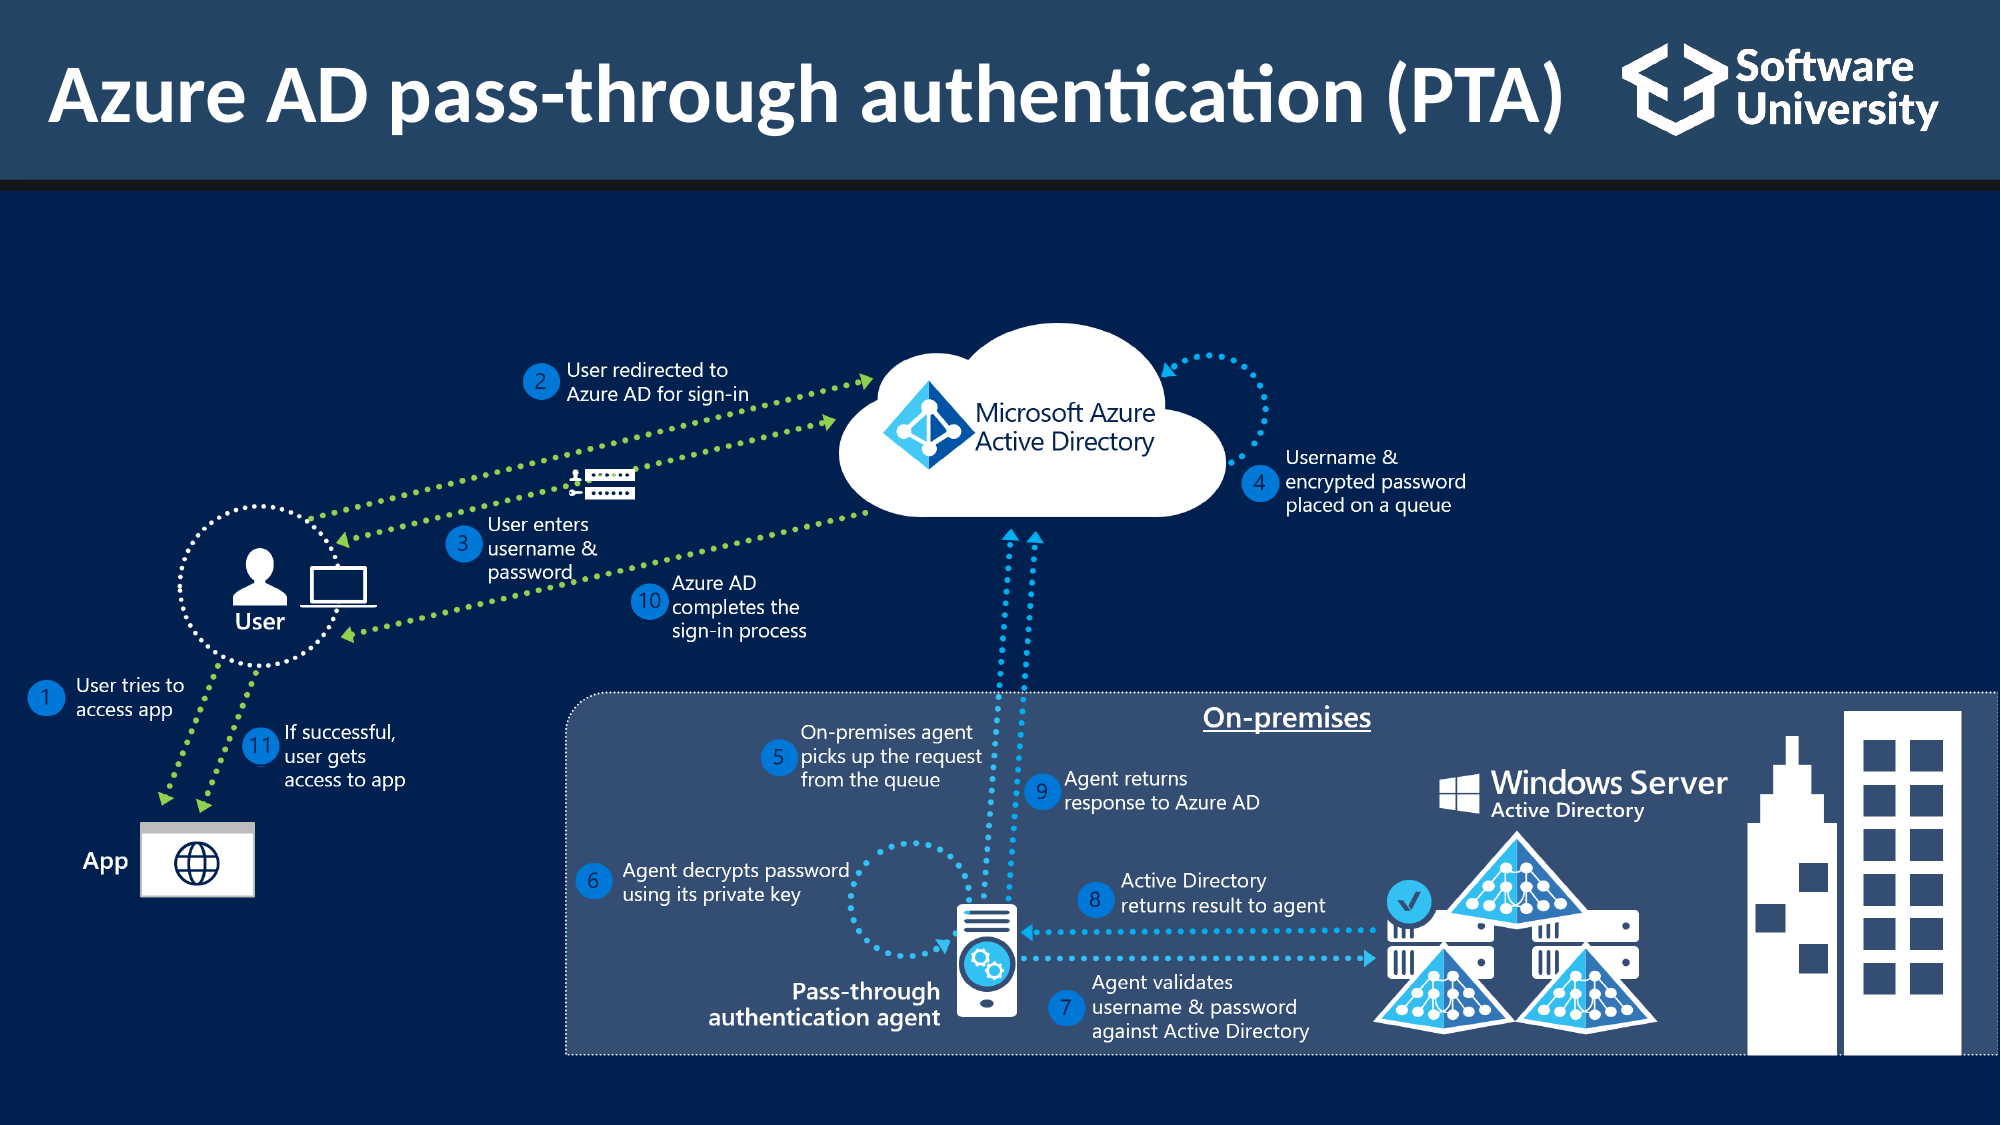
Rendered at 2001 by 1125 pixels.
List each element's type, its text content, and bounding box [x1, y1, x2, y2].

picture [0, 191, 2000, 1125]
picture [1622, 43, 1939, 136]
title Azure AD pass-through authentication (PTA) [31, 16, 1591, 162]
